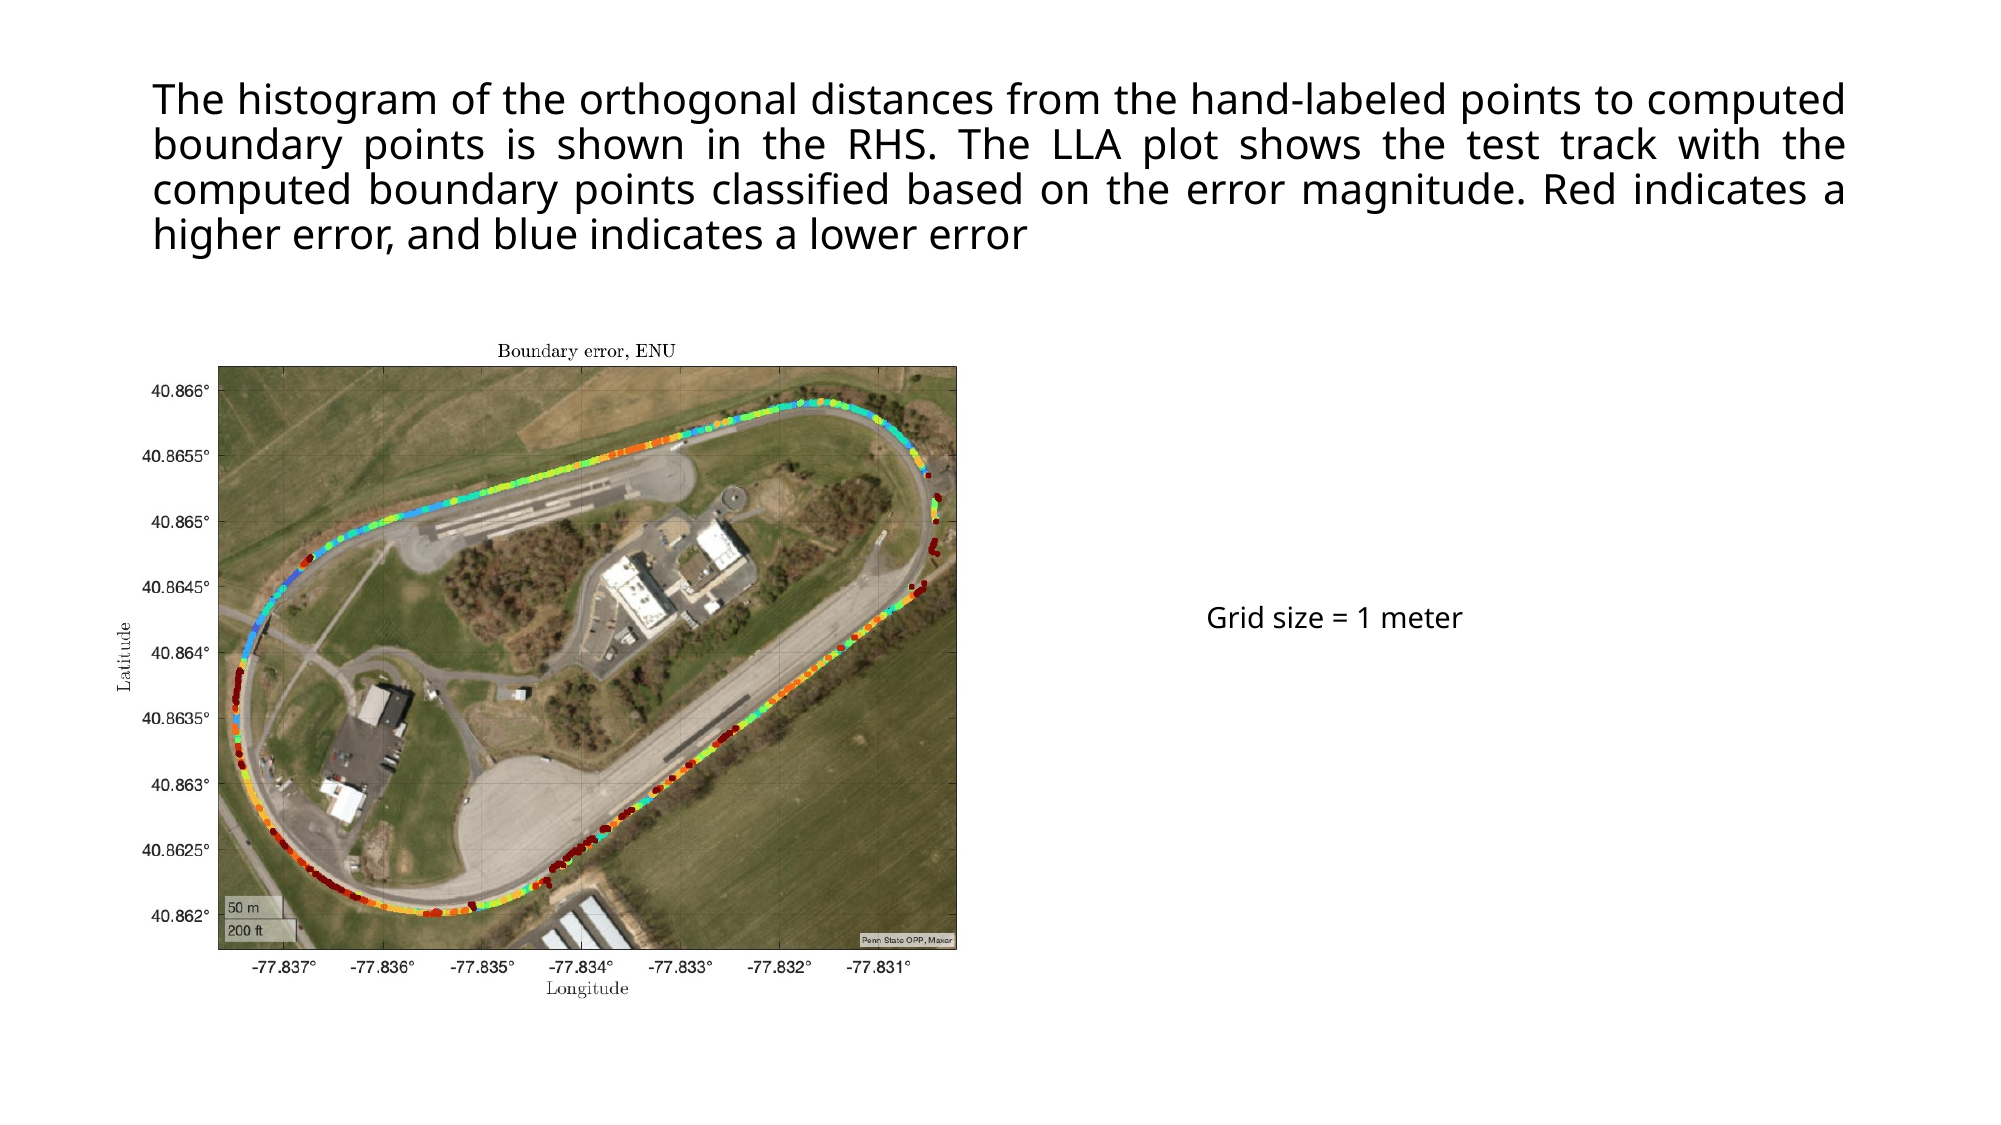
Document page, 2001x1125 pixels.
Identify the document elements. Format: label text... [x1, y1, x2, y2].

title The histogram of the orthogonal distances from the hand-labeled points to computed boundary points is shown in the RHS. The LLA plot shows the test track with the computed boundary points classified based on the error magnitude. Red indicates a higher error, and blue indicates a lower error [137, 59, 1863, 278]
picture [92, 311, 1046, 1027]
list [1046, 311, 1953, 1027]
